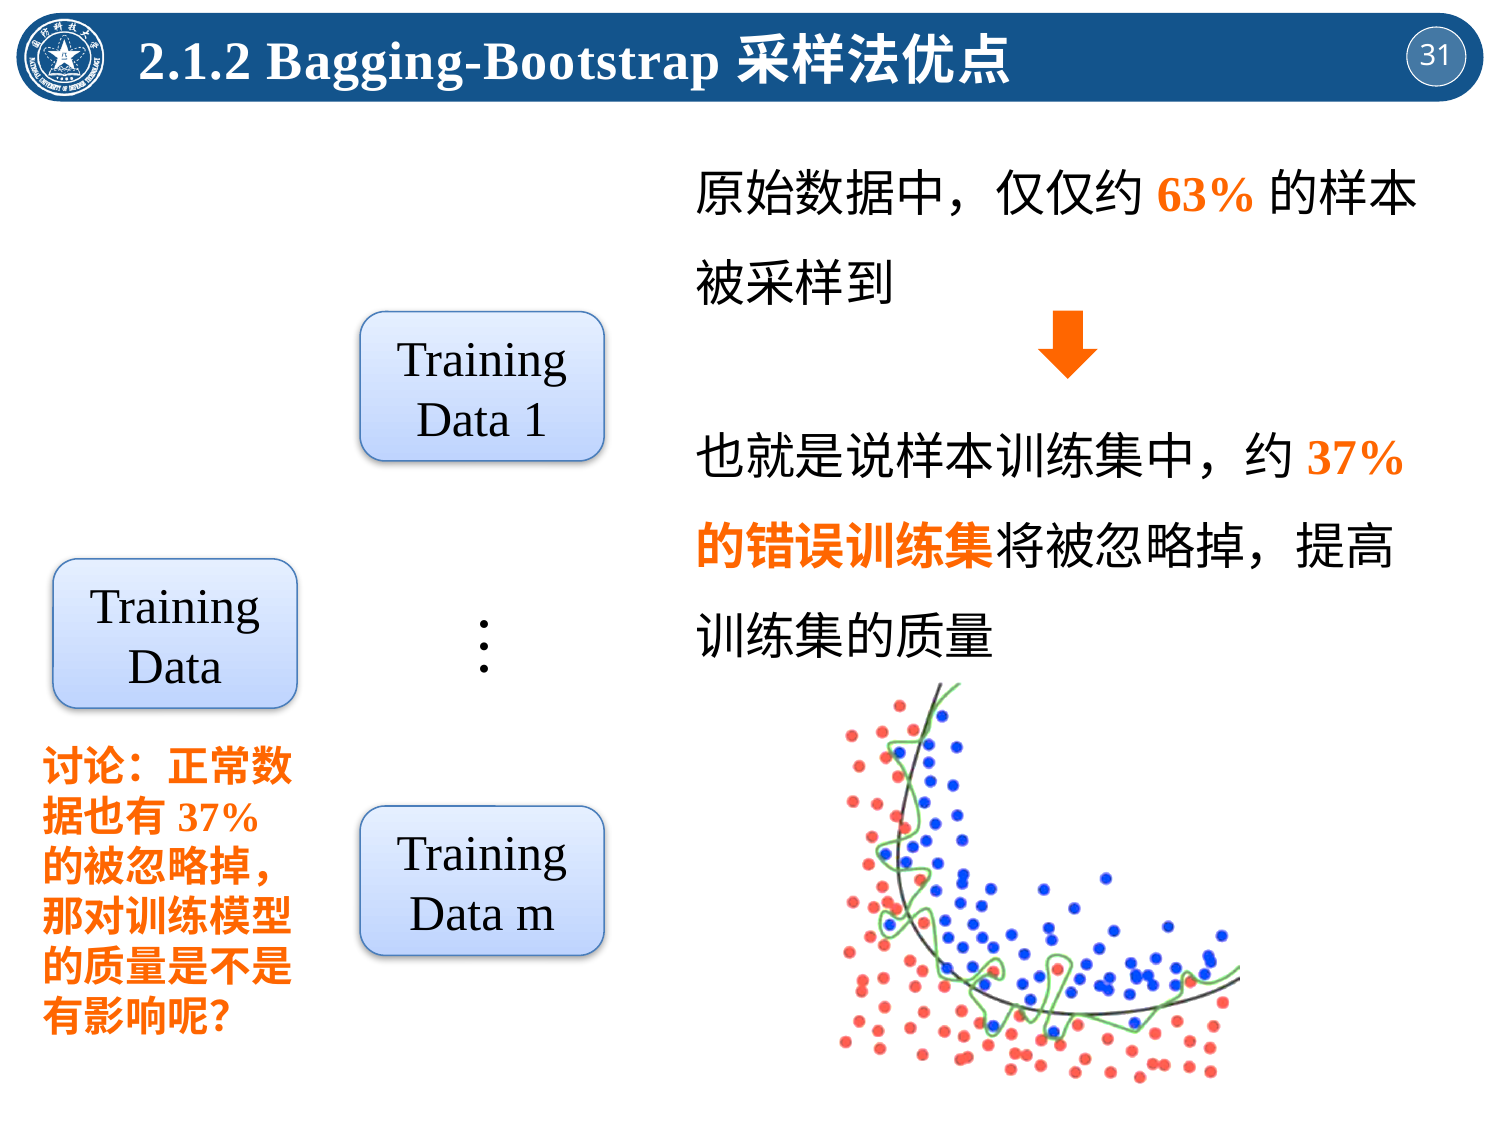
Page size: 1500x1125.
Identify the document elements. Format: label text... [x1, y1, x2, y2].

picture [16, 9, 111, 104]
picture [835, 671, 1301, 1111]
text_box Training Data [52, 558, 298, 709]
text_box 也就是说样本训练集中，约37%的错误训练集将被忽略掉，提高训练集的质量 [680, 386, 1456, 672]
text_box 讨论：正常数据也有37%的被忽略掉，那对训练模型的质量是不是有影响呢？ [27, 732, 323, 1048]
title 2.1.2 Bagging-Bootstrap采样法优点 [124, 17, 1237, 221]
text_box Training Data m [359, 805, 605, 957]
text_box Training Data 1 [359, 310, 605, 462]
text_box 原始数据中，仅仅约63%的样本被采样到 [680, 124, 1456, 319]
text_box [1037, 310, 1098, 379]
text_box … [460, 598, 556, 695]
